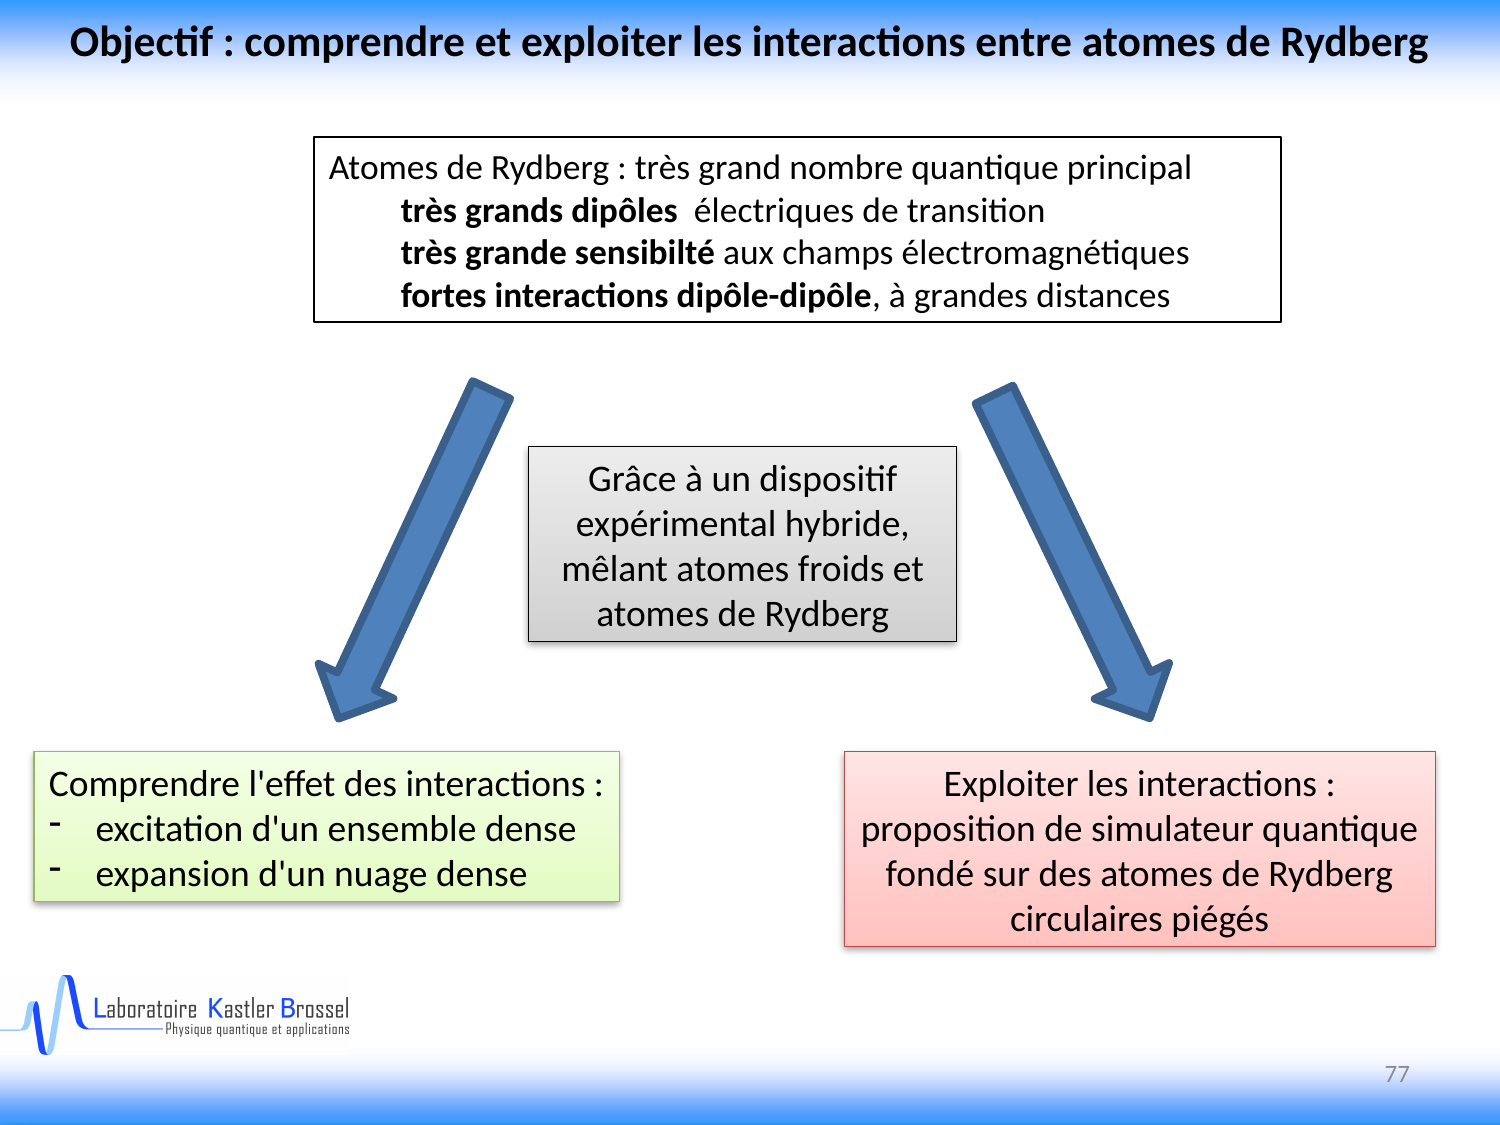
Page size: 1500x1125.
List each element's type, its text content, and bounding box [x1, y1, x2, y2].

text_box Grâce à un dispositif expérimental hybride, mêlant atomes froids et atomes de Rydberg [528, 446, 957, 642]
text_box Comprendre l'effet des interactions : excitation d'un ensemble dense expansion d'un nuage dense [33, 751, 620, 902]
text_box [314, 377, 514, 723]
slide_number 77 [1074, 1042, 1425, 1103]
picture [0, 79, 1500, 1125]
title Objectif : comprendre et exploiter les interactions entre atomes de Rydberg [0, 0, 1500, 79]
text_box [971, 381, 1173, 722]
text_box Exploiter les interactions : proposition de simulateur quantique fondé sur des atomes de Rydberg circulaires piégés [844, 751, 1436, 947]
